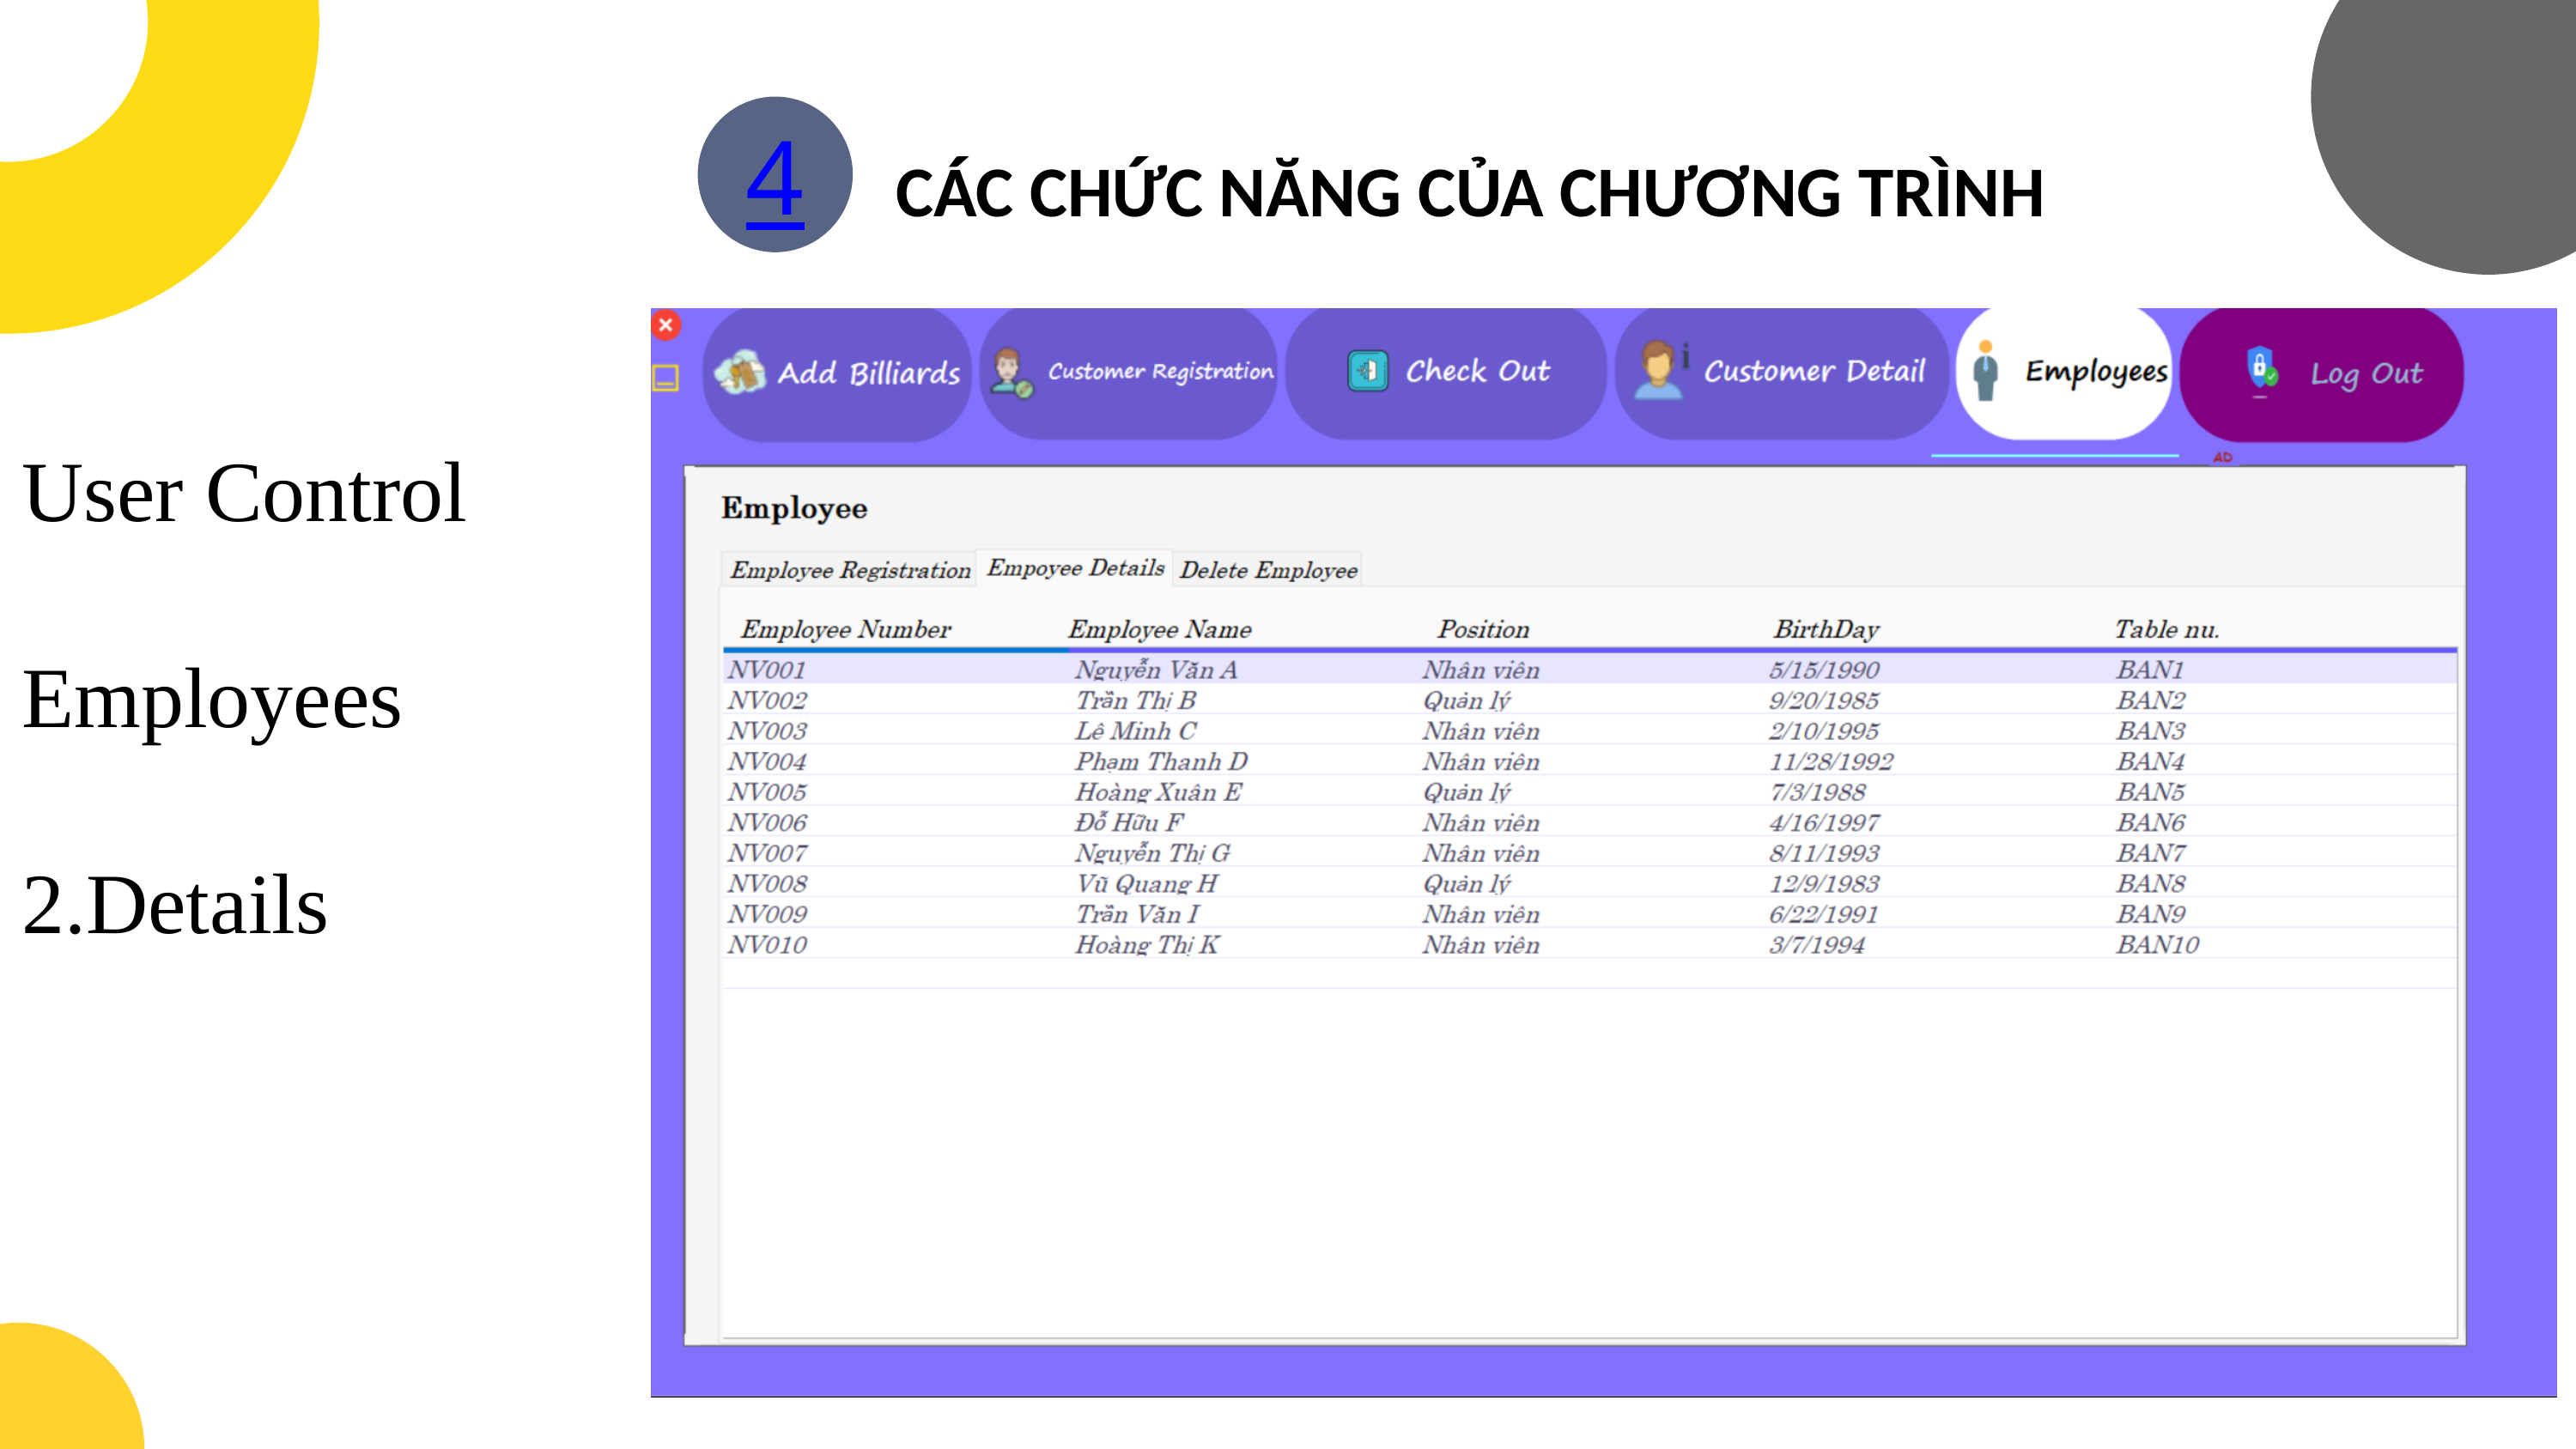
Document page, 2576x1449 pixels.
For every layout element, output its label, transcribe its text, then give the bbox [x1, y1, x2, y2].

picture [650, 308, 2558, 1397]
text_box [0, 0, 320, 334]
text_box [0, 1322, 145, 1449]
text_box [696, 91, 854, 255]
text_box Các Chức năng của chương trình [896, 114, 2115, 231]
text_box User Control Employees 2.Details [9, 428, 646, 957]
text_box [2310, 0, 2576, 276]
